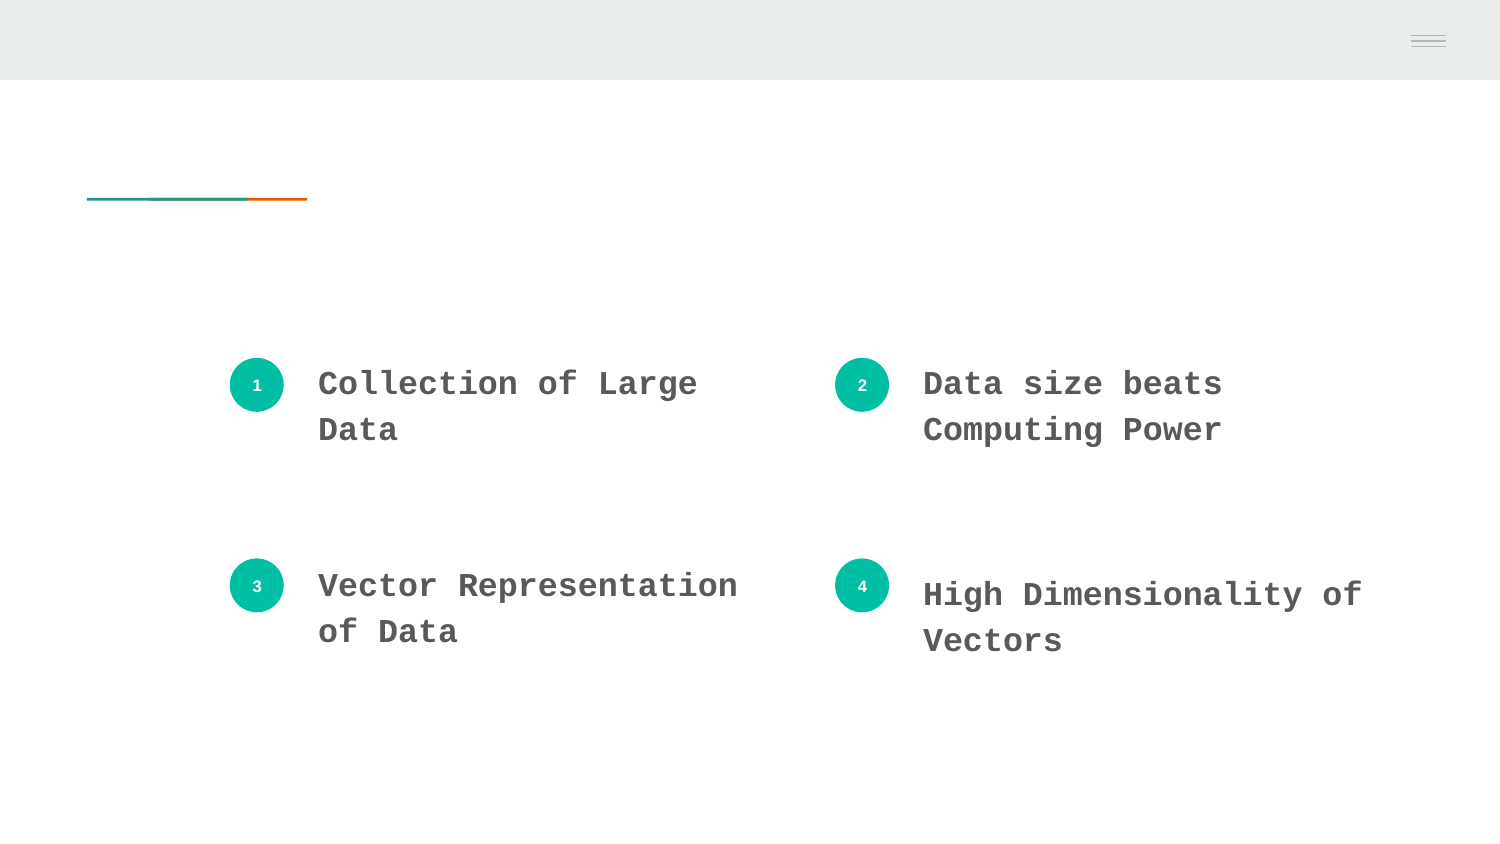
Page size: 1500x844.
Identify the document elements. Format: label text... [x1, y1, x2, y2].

text_box 4 [835, 558, 890, 613]
text_box 2 [835, 357, 890, 412]
text_box High Dimensionality of Vectors [908, 551, 1401, 707]
text_box 1 [229, 357, 284, 412]
list Data size beats Computing Power [908, 340, 1373, 513]
list Collection of Large Data [303, 340, 768, 513]
text_box 3 [229, 558, 284, 613]
list Vector Representation of Data [303, 542, 768, 716]
